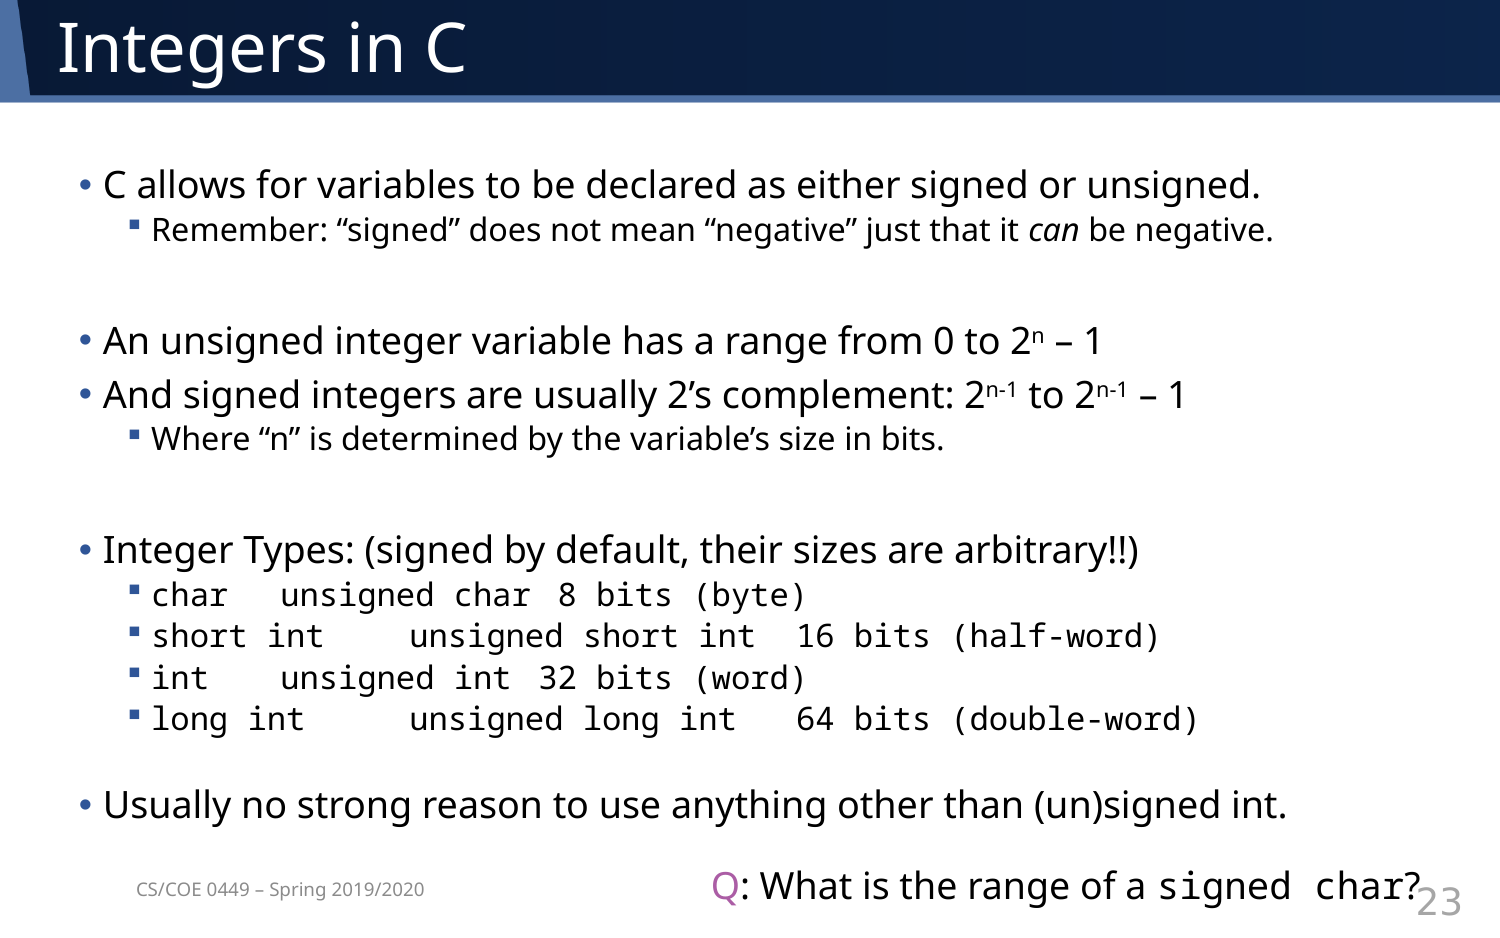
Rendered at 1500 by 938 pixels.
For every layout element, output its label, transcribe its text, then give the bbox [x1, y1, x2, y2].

footer CS/COE 0449 – Spring 2019/2020 [27, 865, 534, 916]
text_box Q: What is the range of a signed char? [696, 854, 1436, 915]
list C allows for variables to be declared as either signed or unsigned. Remember: “signed” does not mean “negative” just that it can be negative. An unsigned integer variable has a range from 0 to 2n – 1 And signed integers are usually 2’s complement: 2n-1 to 2n-1 – 1 Where “n” is determined by the variable’s size in bits. Integer Types: (signed by default, their sizes are arbitrary!!) char unsigned char 8 bits (byte) short int unsigned short int 16 bits (half-word) int unsigned int 32 bits (word) long int unsigned long int 64 bits (double-word) Usually no strong reason to use anything other than (un)signed int. [63, 158, 1433, 845]
picture [0, 0, 1500, 938]
slide_number 23 [1376, 875, 1478, 926]
title Integers in C [42, 3, 1500, 97]
